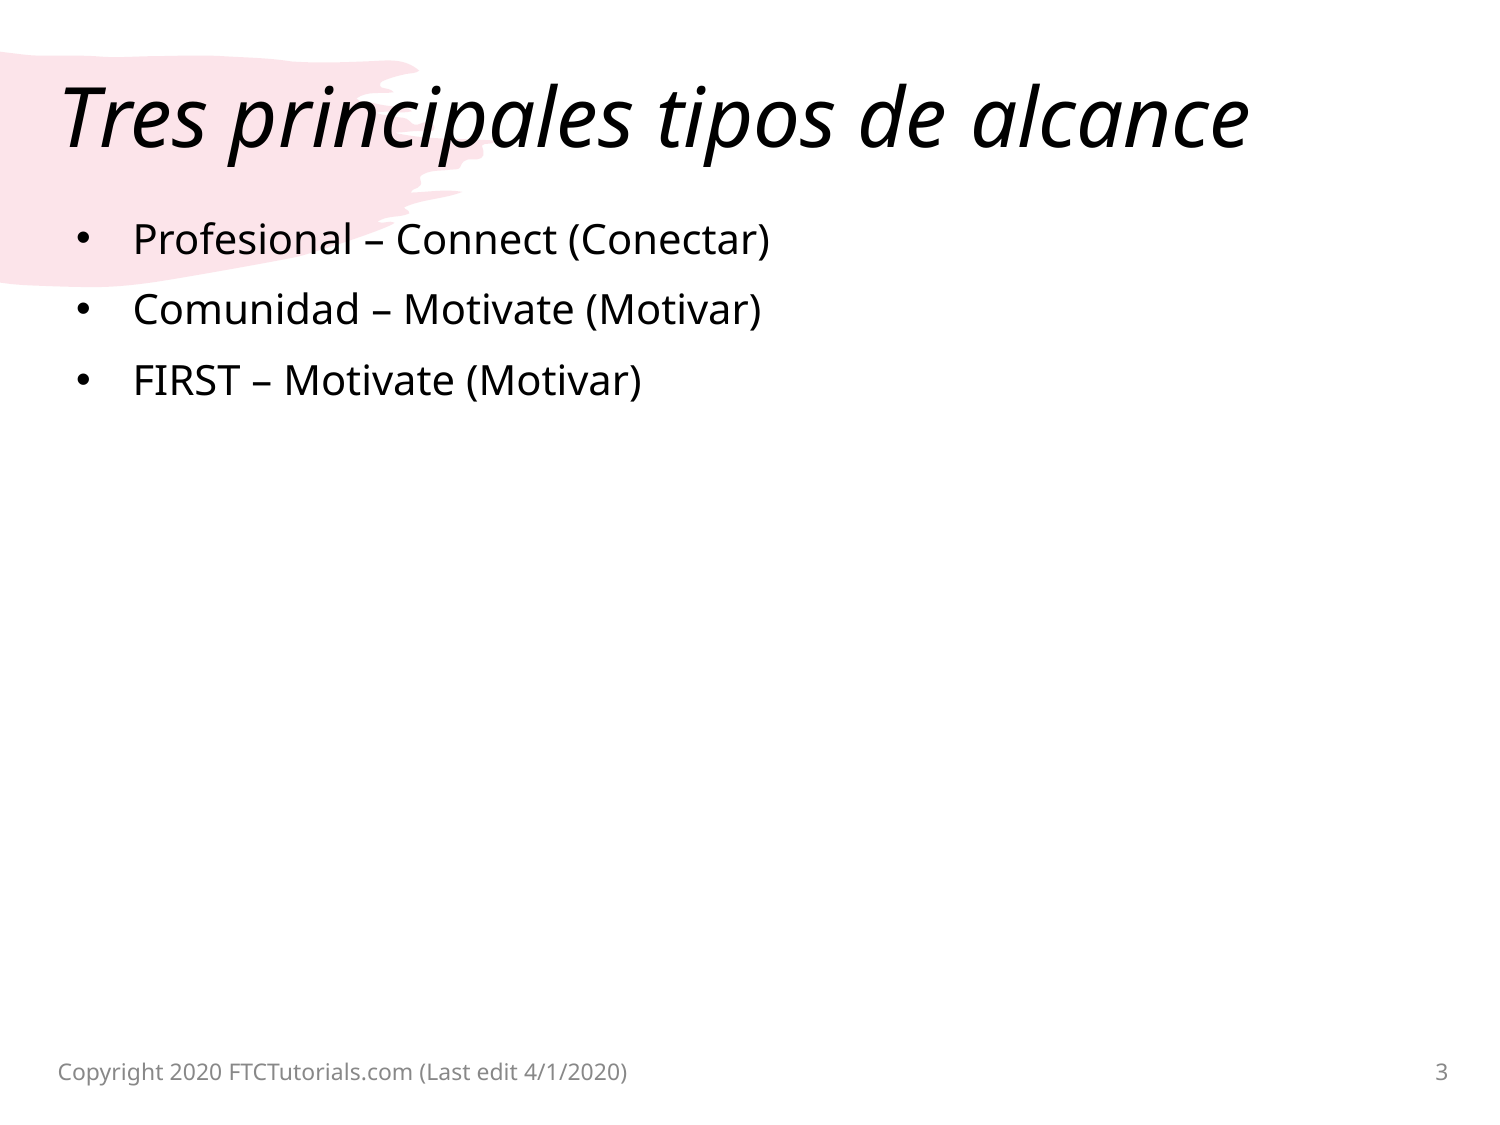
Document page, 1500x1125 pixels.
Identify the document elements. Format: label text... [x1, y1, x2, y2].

slide_number 3 [1378, 1042, 1464, 1103]
list Profesional – Connect (Conectar) Comunidad – Motivate (Motivar) FIRST – Motivate (Motivar) [42, 204, 1464, 1030]
title Tres principales tipos de alcance [42, 59, 1464, 182]
footer Copyright 2020 FTCTutorials.com (Last edit 4/1/2020) [42, 1042, 718, 1103]
